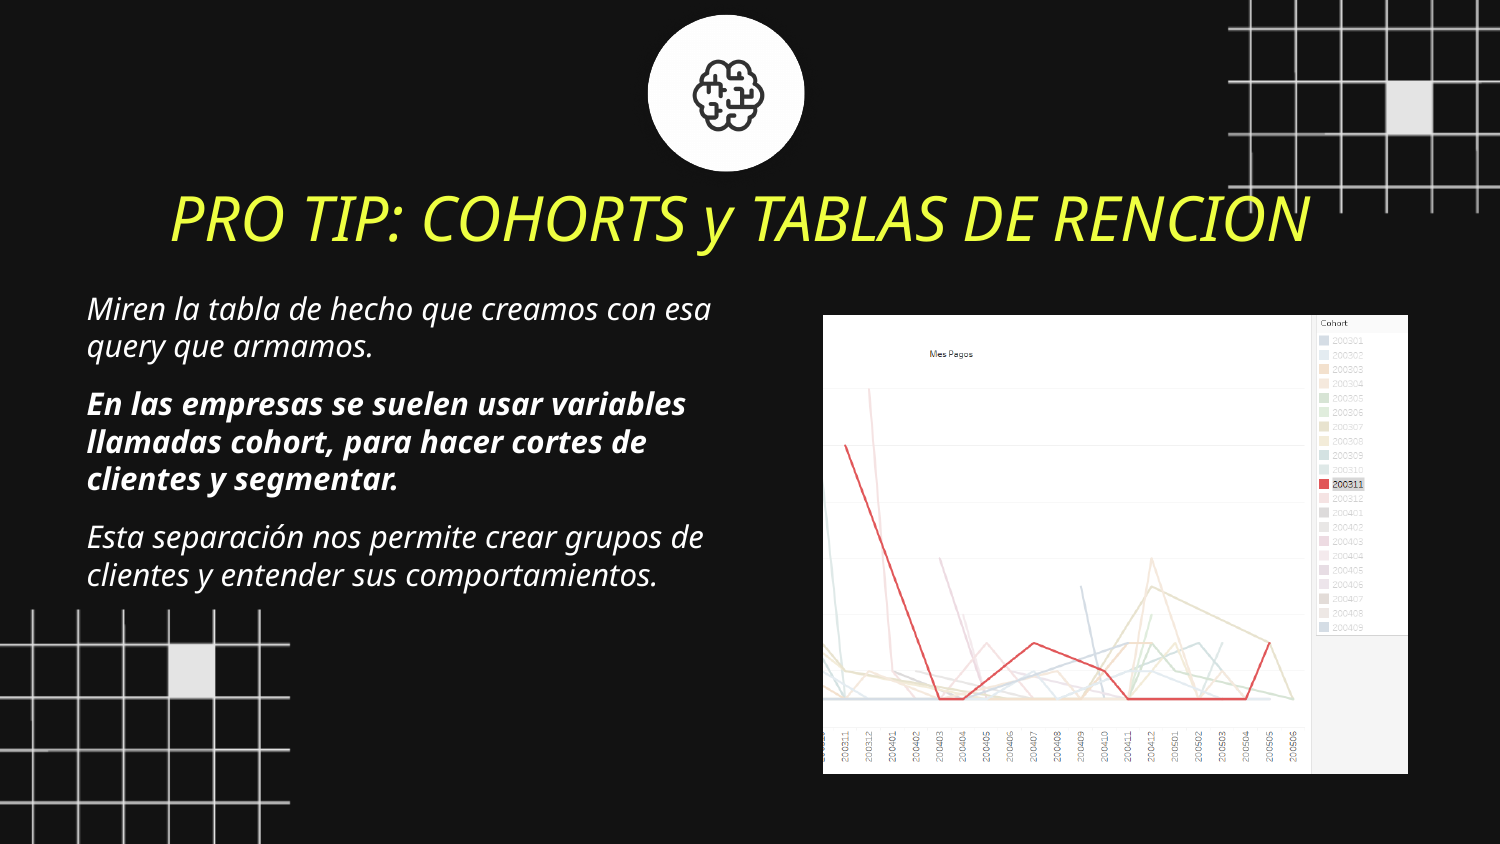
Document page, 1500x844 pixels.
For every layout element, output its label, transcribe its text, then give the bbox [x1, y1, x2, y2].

text_box Miren la tabla de hecho que creamos con esa query que armamos. En las empresas se suelen usar variables llamadas cohort, para hacer cortes de clientes y segmentar. Esta separación nos permite crear grupos de clientes y entender sus comportamientos. [71, 273, 758, 608]
picture [0, 0, 1500, 844]
text_box PRO TIP: COHORTS y TABLAS DE RENCION [60, 117, 1421, 576]
